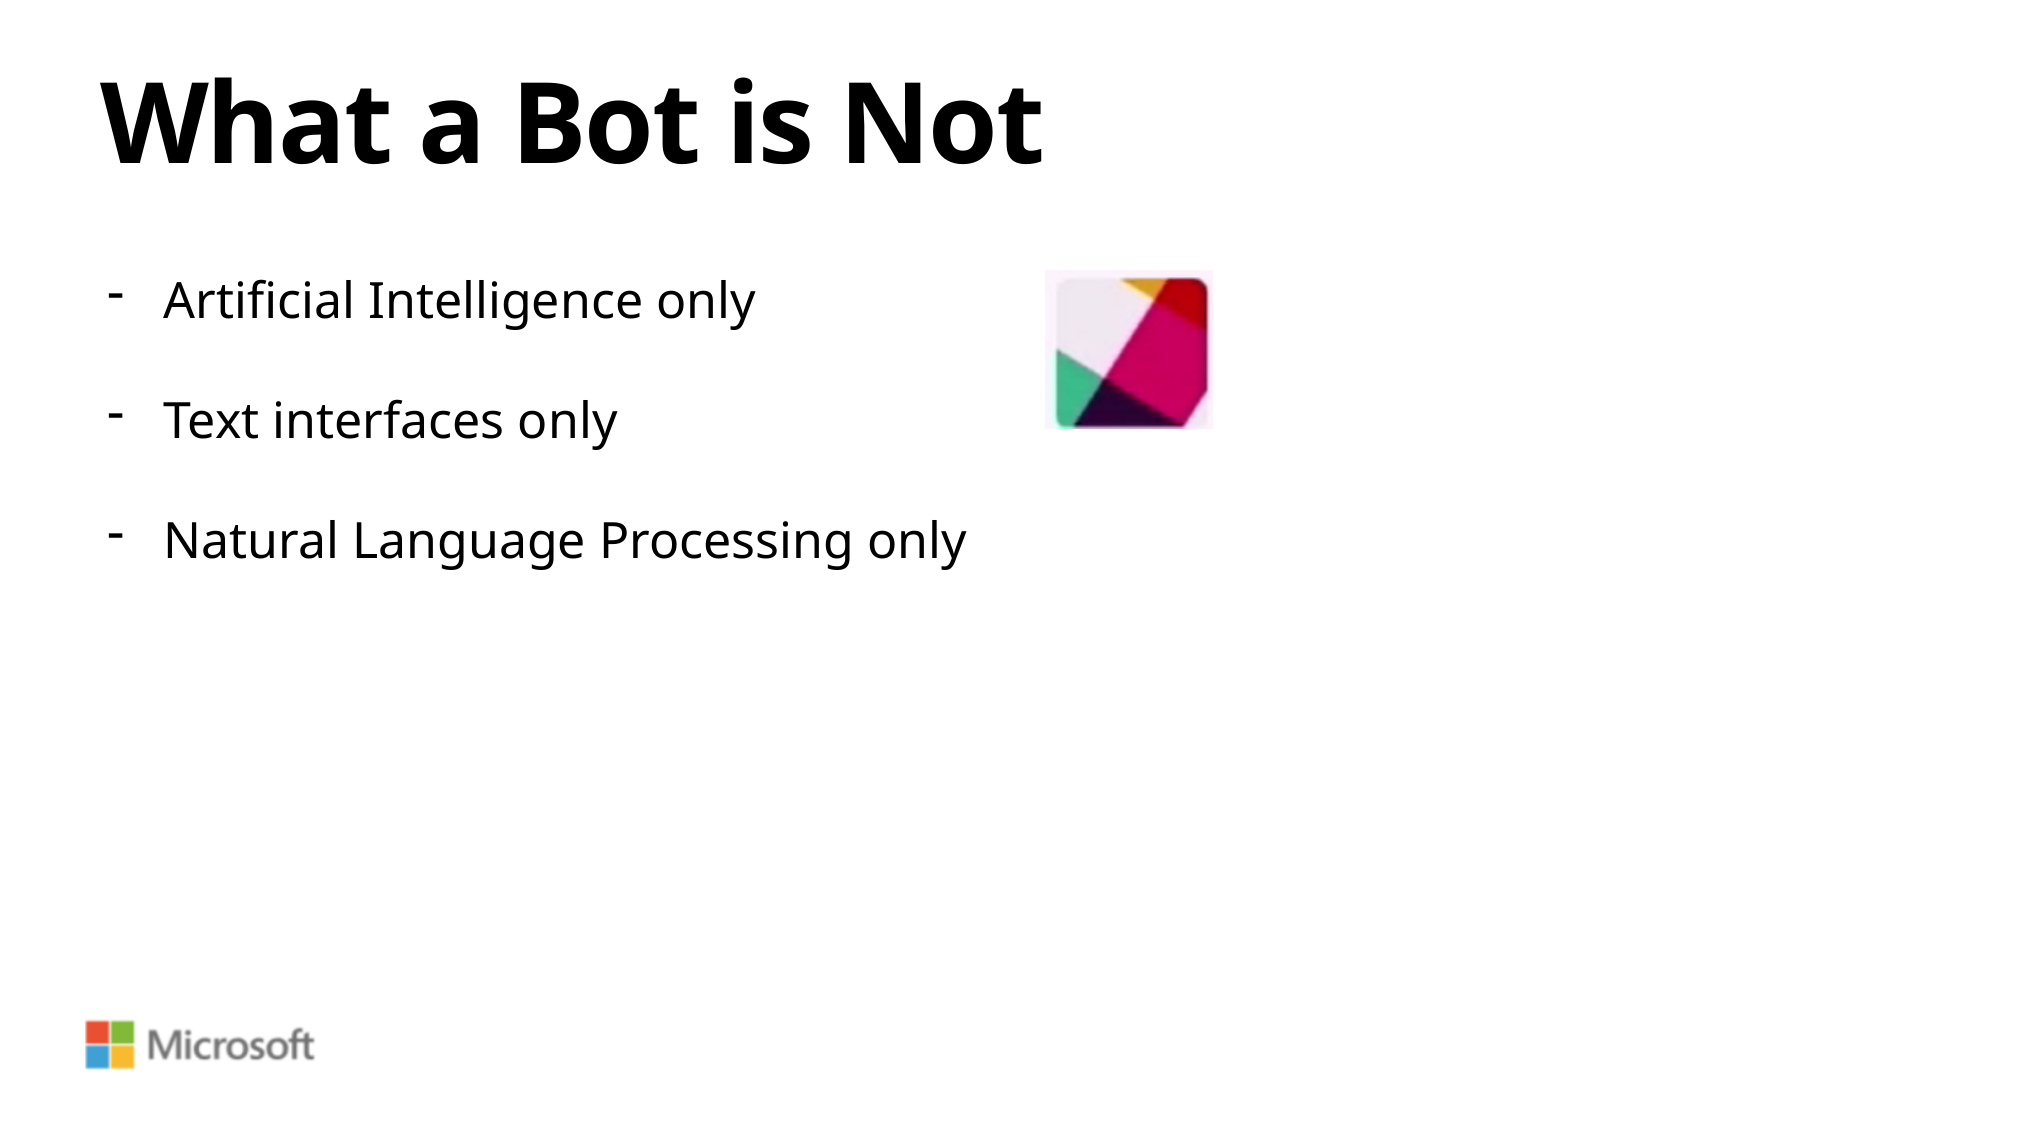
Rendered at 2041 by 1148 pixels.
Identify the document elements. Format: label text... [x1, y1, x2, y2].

text_box What a Bot is Not [85, 58, 2036, 210]
picture [57, 988, 333, 1087]
picture [1045, 270, 1213, 429]
text_box Artificial Intelligence only Text interfaces only Natural Language Processing only [92, 261, 1821, 576]
